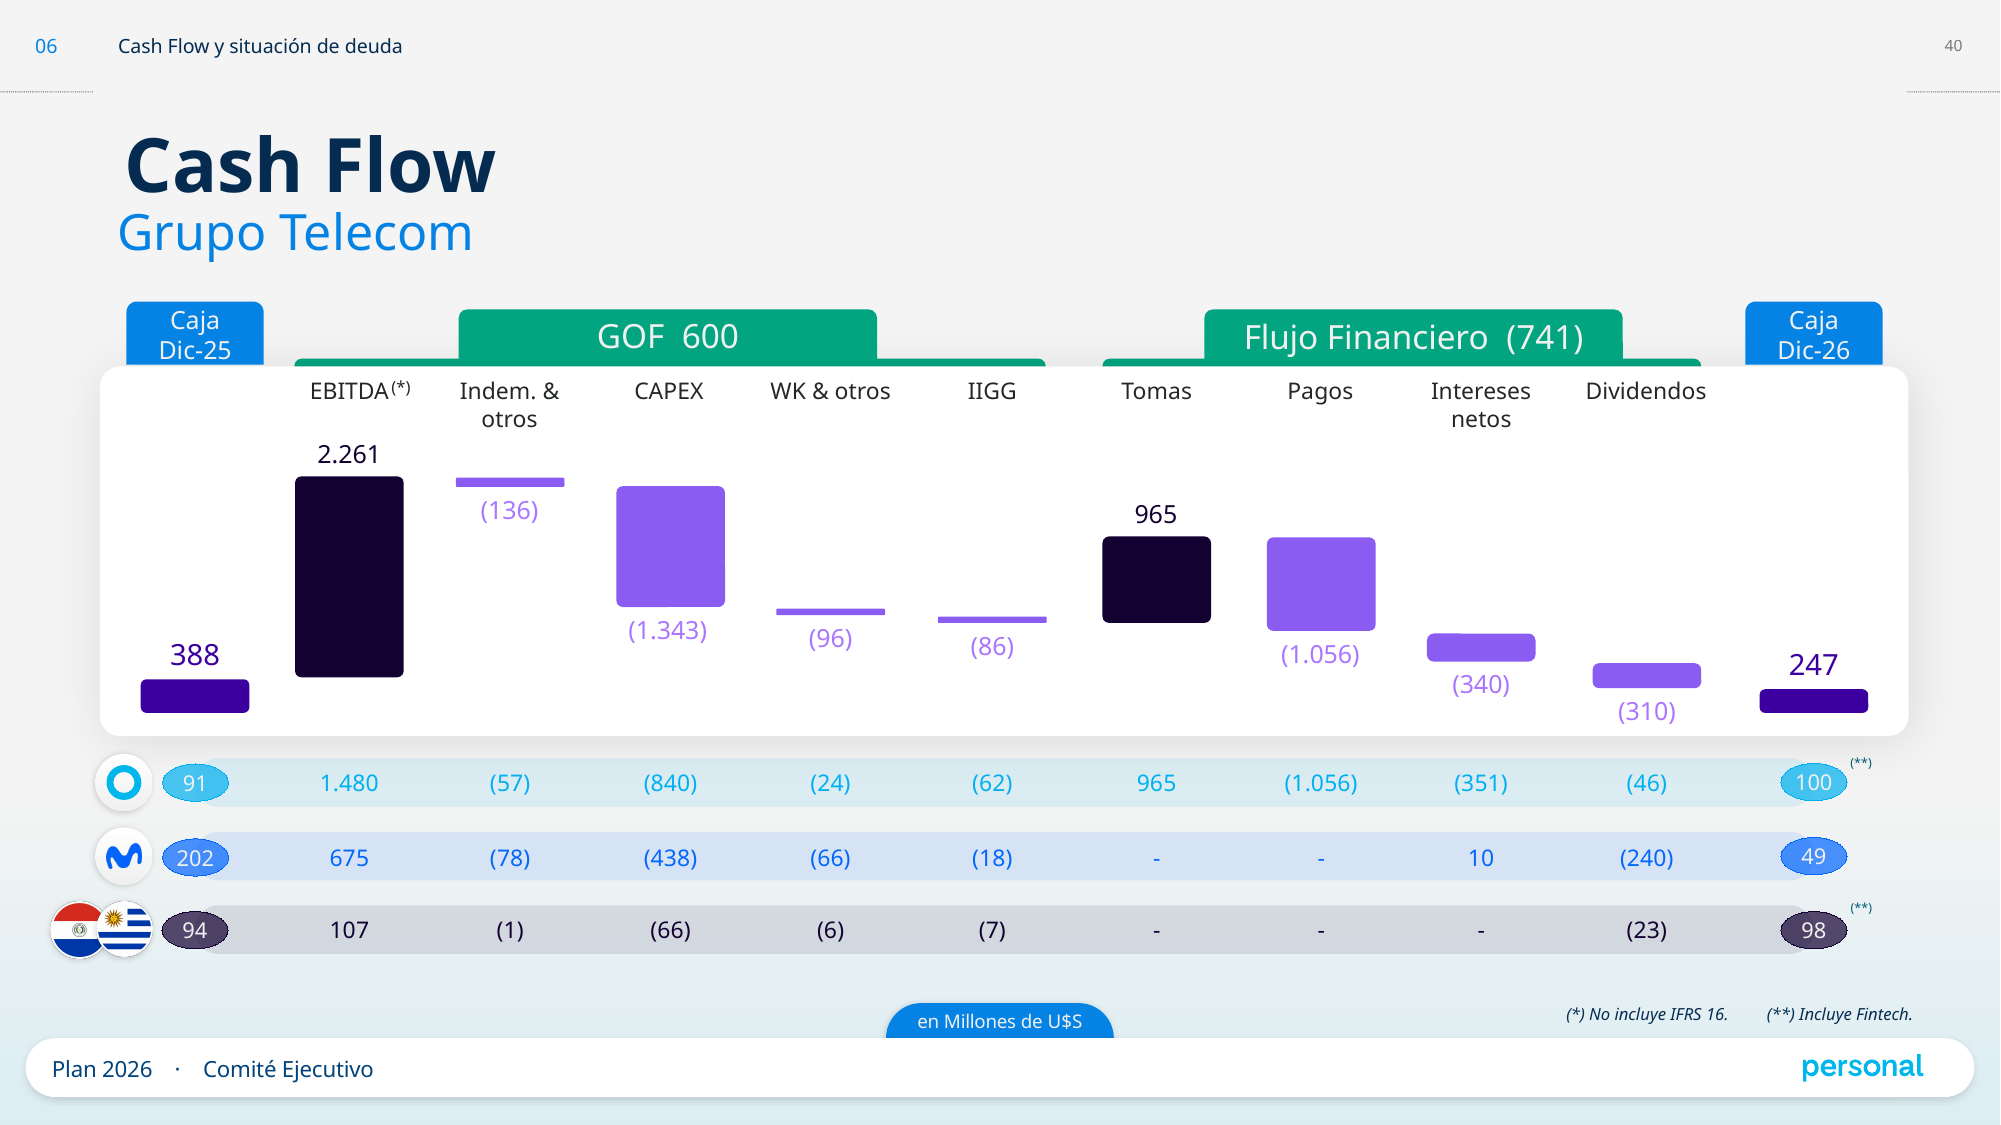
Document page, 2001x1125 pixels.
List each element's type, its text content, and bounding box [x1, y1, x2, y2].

text_box Cash Flow [124, 127, 498, 208]
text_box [50, 301, 1910, 1024]
text_box 40 [1940, 35, 1967, 55]
text_box Grupo Telecom [117, 200, 475, 261]
